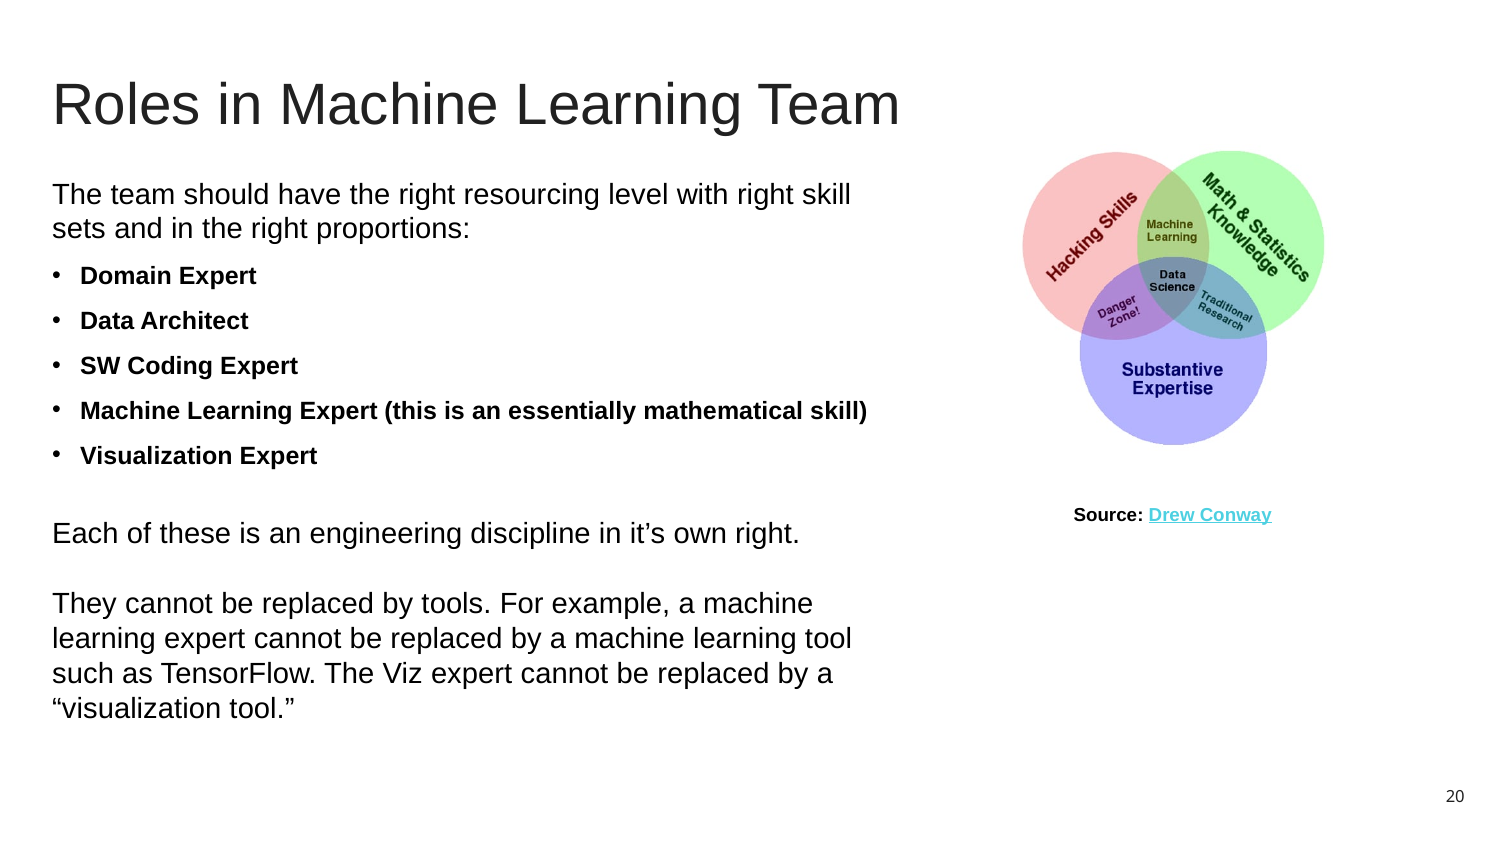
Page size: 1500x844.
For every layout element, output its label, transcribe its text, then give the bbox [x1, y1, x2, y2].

text_box The team should have the right resourcing level with right skill sets and in the right proportions: Domain Expert Data Architect SW Coding Expert Machine Learning Expert (this is an essentially mathematical skill) Visualization Expert Each of these is an engineering discipline in it’s own right. They cannot be replaced by tools. For example, a machine learning expert cannot be replaced by a machine learning tool such as TensorFlow. The Viz expert cannot be replaced by a “visualization tool.” [37, 159, 902, 765]
title Roles in Machine Learning Team [37, 51, 1435, 145]
picture [901, 144, 1445, 451]
slide_number 20 [1389, 764, 1480, 830]
text_box Source: Drew Conway [1058, 494, 1287, 533]
